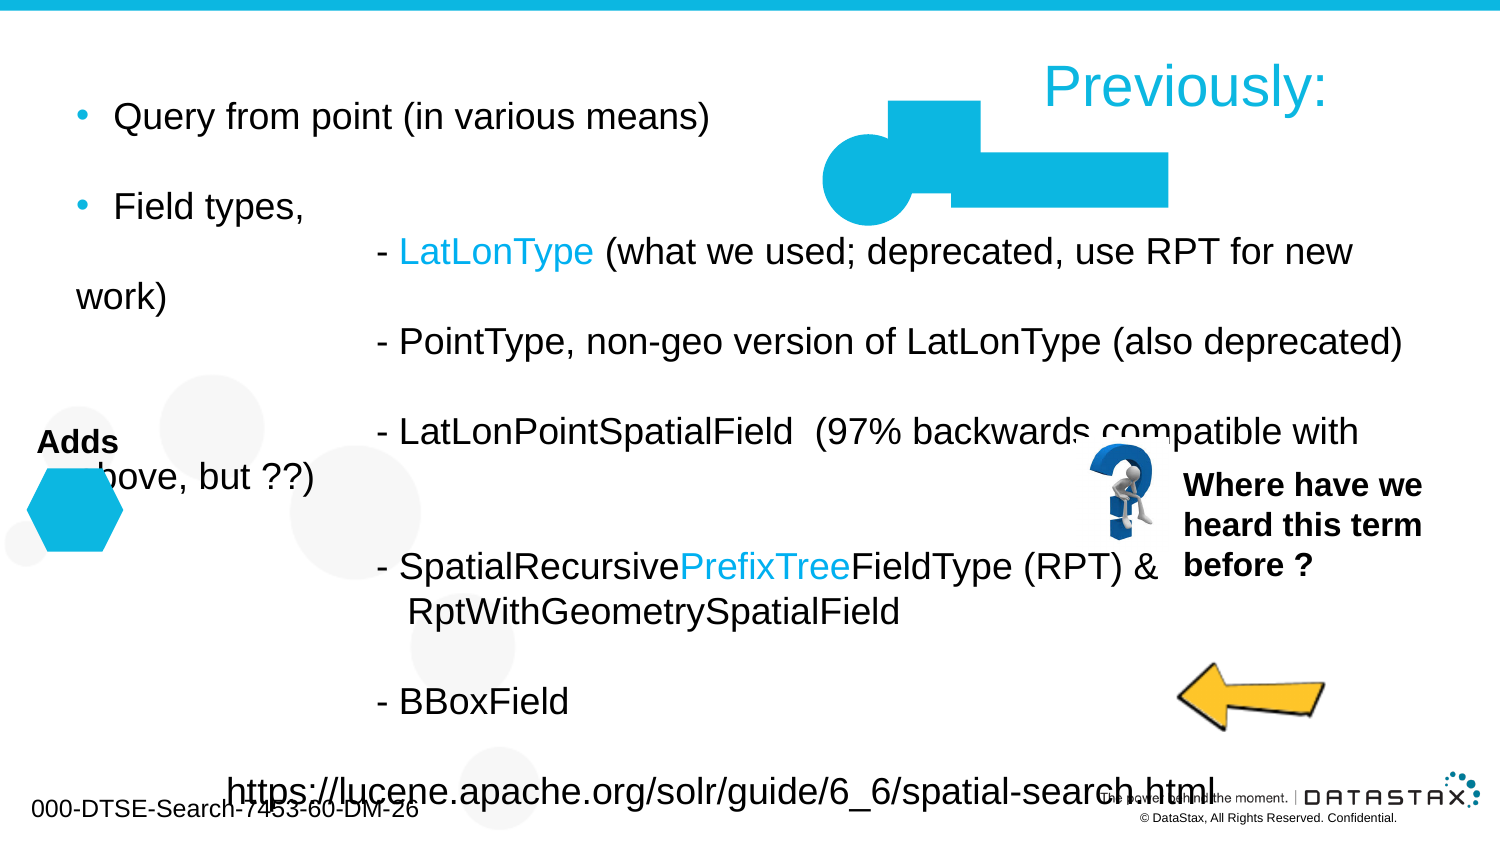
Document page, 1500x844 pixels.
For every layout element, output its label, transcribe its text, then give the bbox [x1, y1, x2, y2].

text_box Adds [21, 412, 153, 468]
slide_number 000-DTSE-Search-7453-60-DM-26 [16, 785, 720, 831]
picture [1076, 437, 1169, 552]
text_box [820, 132, 914, 228]
text_box [886, 99, 983, 196]
list Query from point (in various means) Field types, - LatLonType (what we used; deprecated, use RPT for new work) - PointType, non-geo version of LatLonType (also deprecated) - LatLonPointSpatialField (97% backwards compatible with above, but ??) - SpatialRecursivePrefixTreeFieldType (RPT) & RptWithGeometrySpatialField - BBoxField https://lucene.apache.org/solr/guide/6_6/spatial-search.html [75, 84, 1425, 358]
picture [1085, 621, 1495, 823]
slide_number © DataStax, All Rights Reserved. Confidential. [1125, 802, 1463, 834]
title Previously: [1043, 44, 1463, 135]
text_box [949, 150, 1170, 210]
text_box [24, 468, 126, 554]
text_box Where have we heard this term before ? [1168, 456, 1463, 591]
